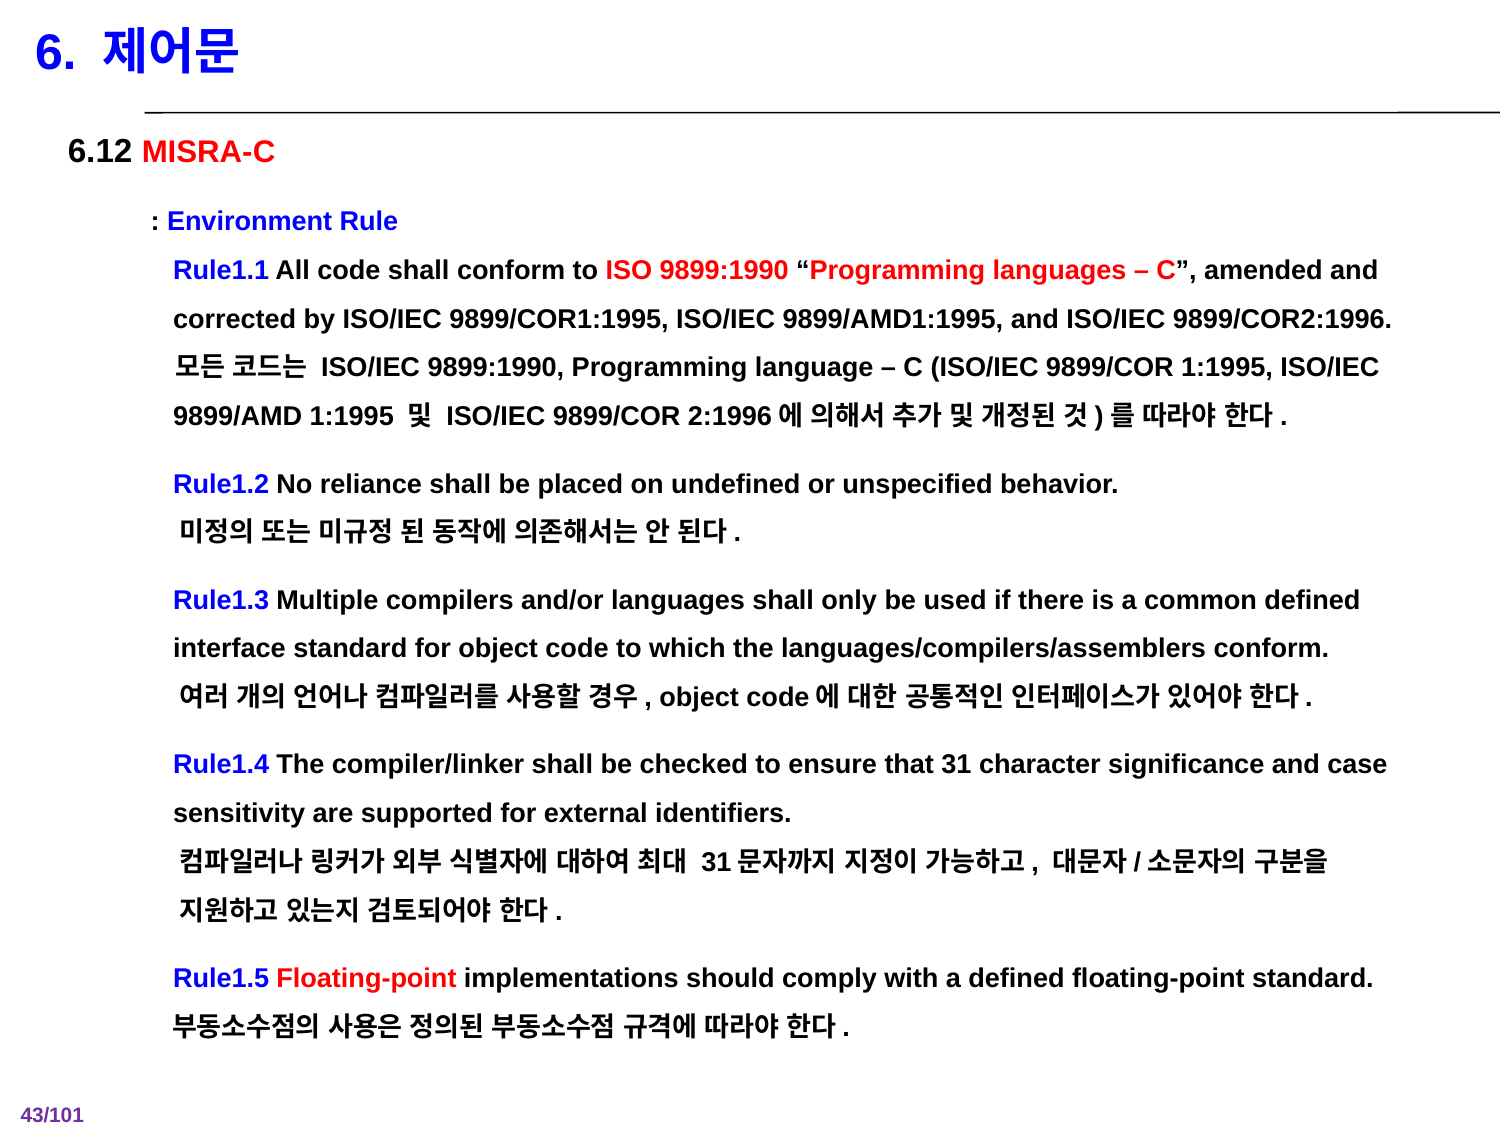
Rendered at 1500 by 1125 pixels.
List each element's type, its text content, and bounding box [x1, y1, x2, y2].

text_box : Environment Rule Rule1.1 All code shall conform to ISO 9899:1990 “Programming languages – C”, amended and corrected by ISO/IEC 9899/COR1:1995, ISO/IEC 9899/AMD1:1995, and ISO/IEC 9899/COR2:1996. 모든 코드는 ISO/IEC 9899:1990, Programming language – C (ISO/IEC 9899/COR 1:1995, ISO/IEC 9899/AMD 1:1995 및 ISO/IEC 9899/COR 2:1996에 의해서 추가 및 개정된 것)를 따라야 한다. Rule1.2 No reliance shall be placed on undefined or unspecified behavior. 미정의 또는 미규정 된 동작에 의존해서는 안 된다. Rule1.3 Multiple compilers and/or languages shall only be used if there is a common defined interface standard for object code to which the languages/compilers/assemblers conform. 여러 개의 언어나 컴파일러를 사용할 경우, object code에 대한 공통적인 인터페이스가 있어야 한다. Rule1.4 The compiler/linker shall be checked to ensure that 31 character significance and case sensitivity are supported for external identifiers. 컴파일러나 링커가 외부 식별자에 대하여 최대 31문자까지 지정이 가능하고, 대문자/소문자의 구분을 지원하고 있는지 검토되어야 한다. Rule1.5 Floating-point implementations should comply with a defined floating-point standard. 부동소수점의 사용은 정의된 부동소수점 규격에 따라야 한다. [135, 180, 1500, 1049]
text_box 6.12 MISRA-C [53, 101, 1400, 177]
text_box 6. 제어문 [20, 12, 1412, 88]
